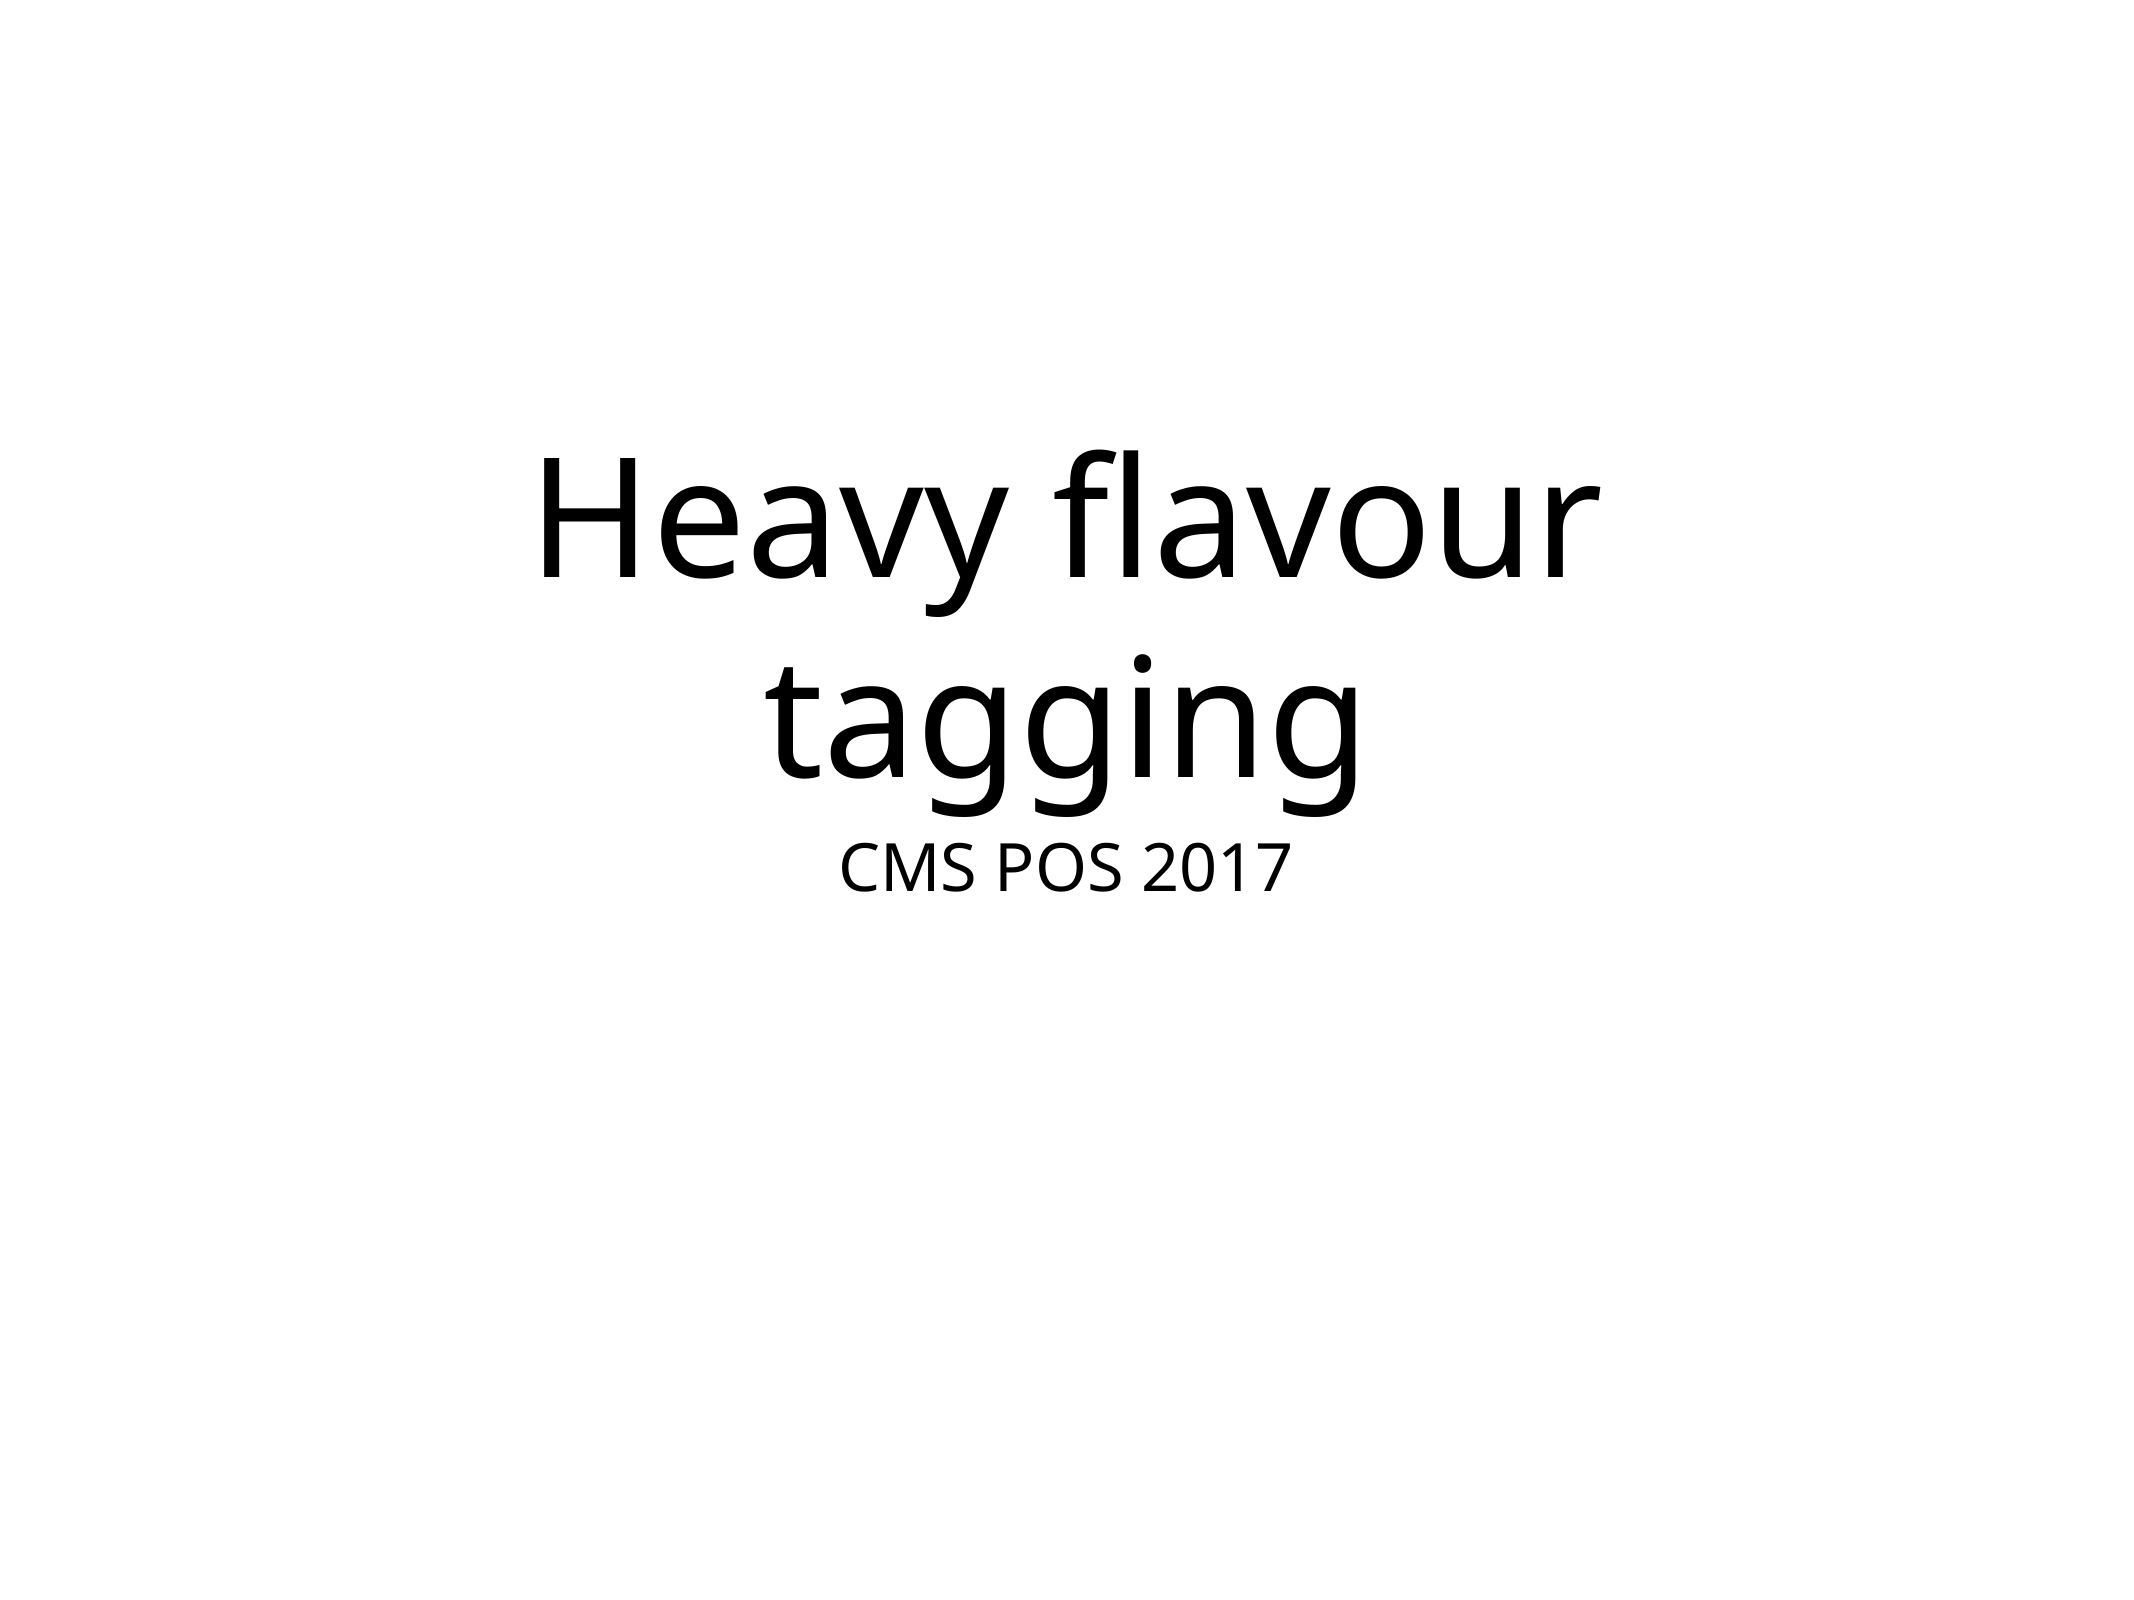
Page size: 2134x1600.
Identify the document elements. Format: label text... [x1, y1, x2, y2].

list CMS POS 2017 [207, 824, 1926, 1011]
title Heavy flavour tagging [207, 268, 1926, 811]
